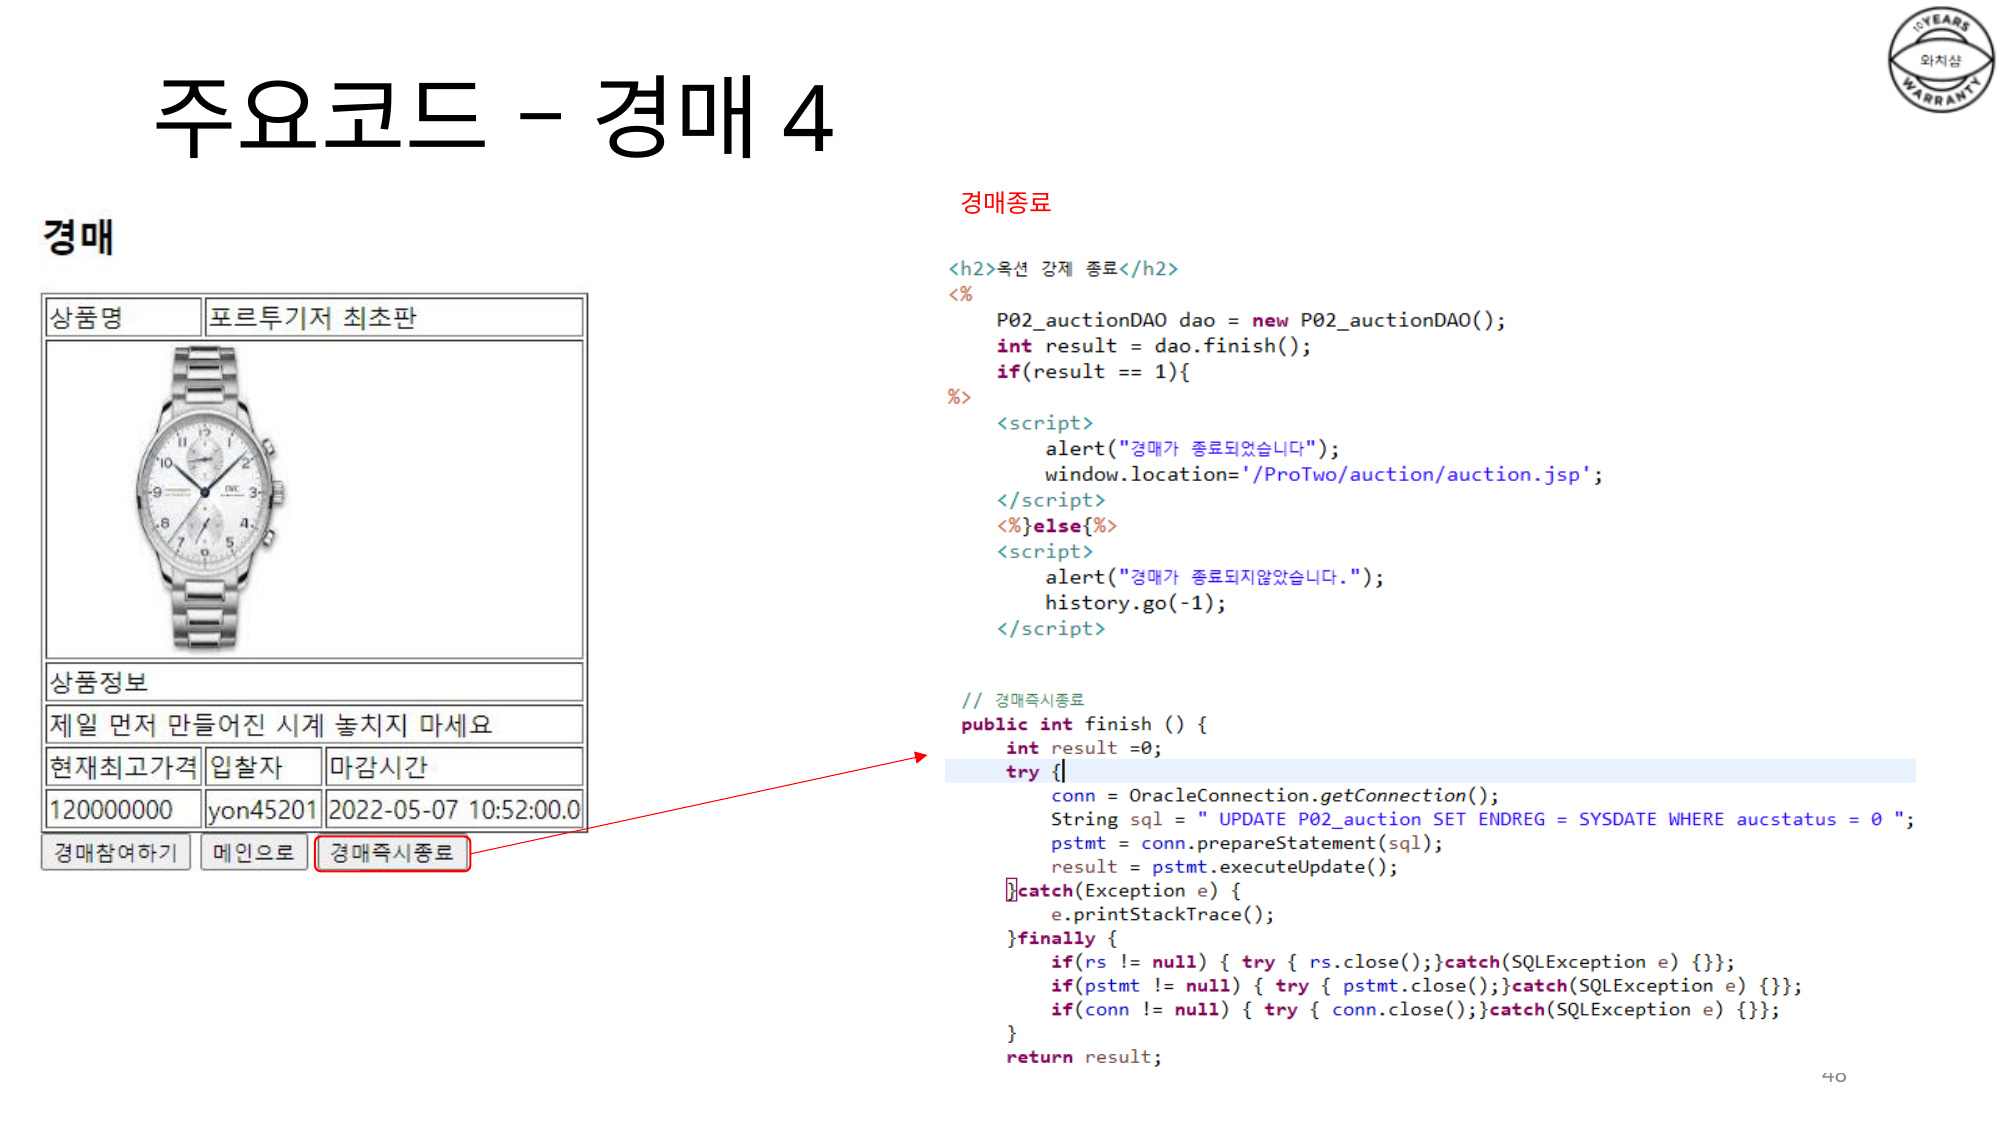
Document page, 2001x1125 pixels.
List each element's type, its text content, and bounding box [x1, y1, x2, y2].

title 주요코드 – 경매4 [137, 59, 1871, 183]
picture [38, 196, 601, 888]
picture [945, 679, 1916, 1073]
text_box 경매종료 [945, 180, 1880, 225]
picture [1884, 2, 2000, 118]
slide_number 48 [1412, 1073, 1863, 1103]
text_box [470, 754, 928, 854]
picture [945, 255, 1657, 638]
